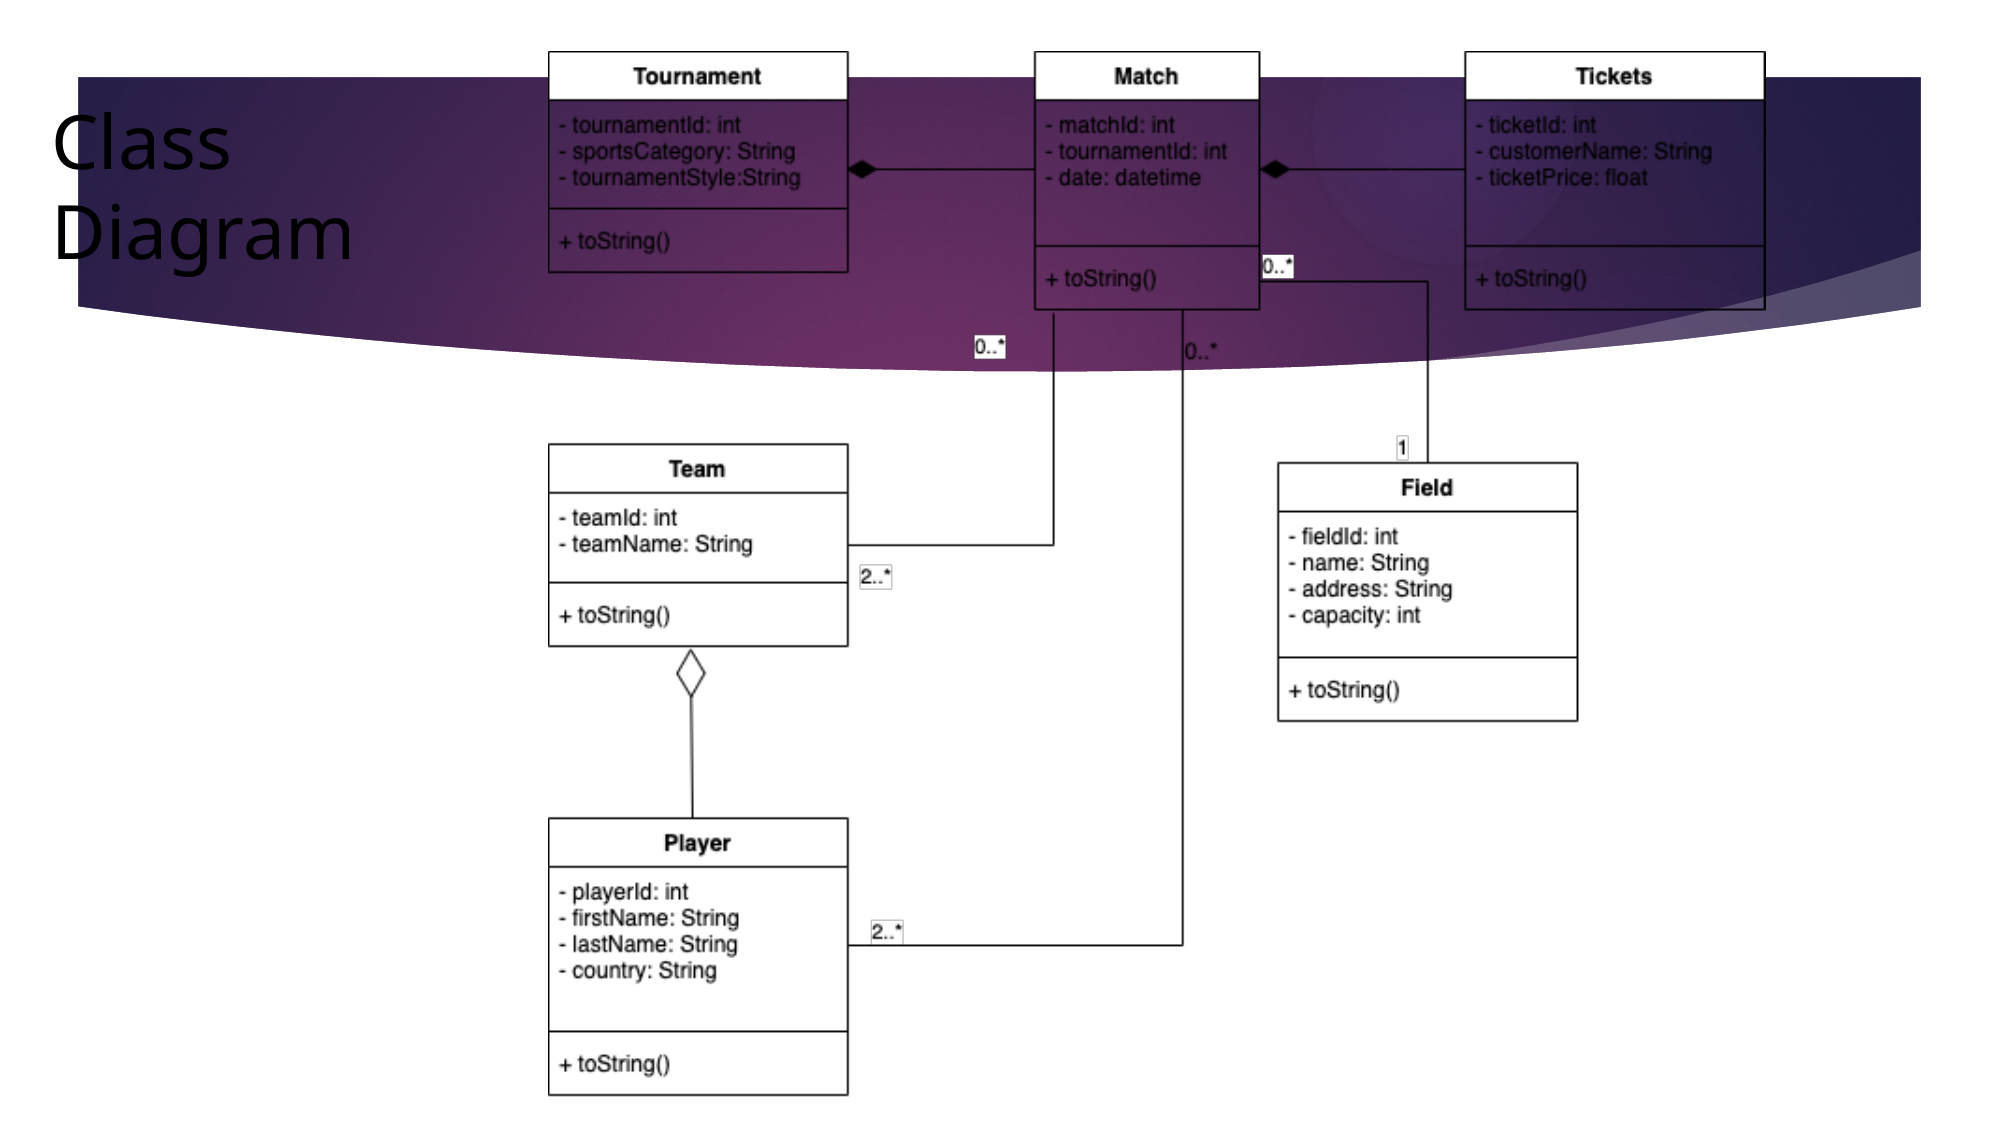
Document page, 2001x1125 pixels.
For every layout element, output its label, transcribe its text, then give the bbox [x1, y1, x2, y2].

picture [548, 51, 1766, 1103]
text_box Class Diagram [36, 126, 392, 243]
